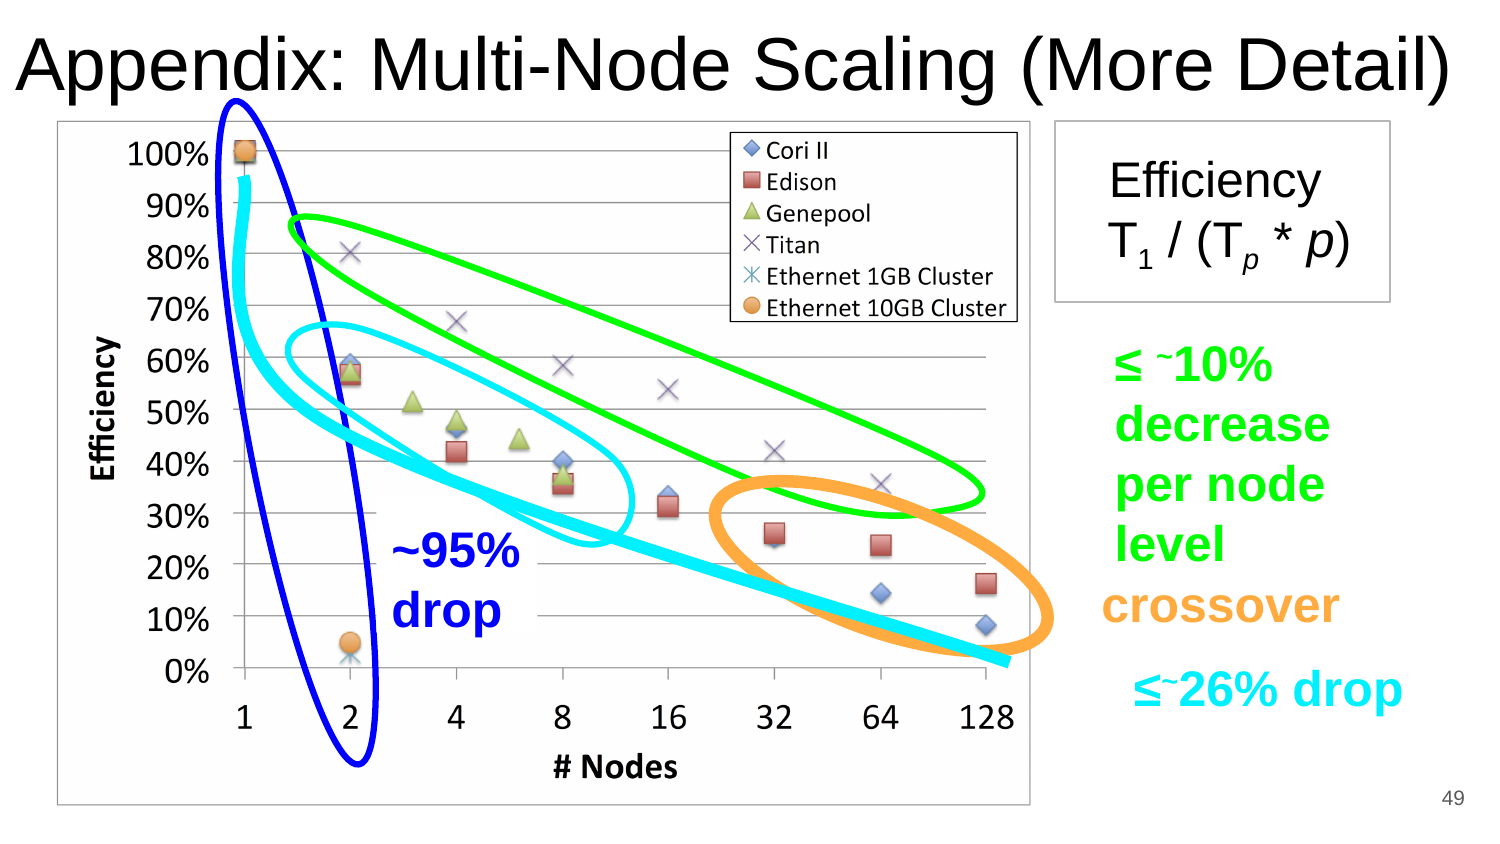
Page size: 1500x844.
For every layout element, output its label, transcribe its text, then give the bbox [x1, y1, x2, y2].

slide_number ‹#› [1389, 764, 1480, 830]
picture [538, 120, 1032, 215]
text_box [694, 445, 1404, 687]
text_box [186, 91, 538, 774]
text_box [287, 323, 1451, 774]
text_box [289, 215, 1402, 322]
title Appendix: Multi-Node Scaling (More Detail) [0, 0, 1500, 109]
picture [55, 120, 1032, 806]
text_box Efficiency T1 / (Tp * p) [1054, 120, 1390, 214]
